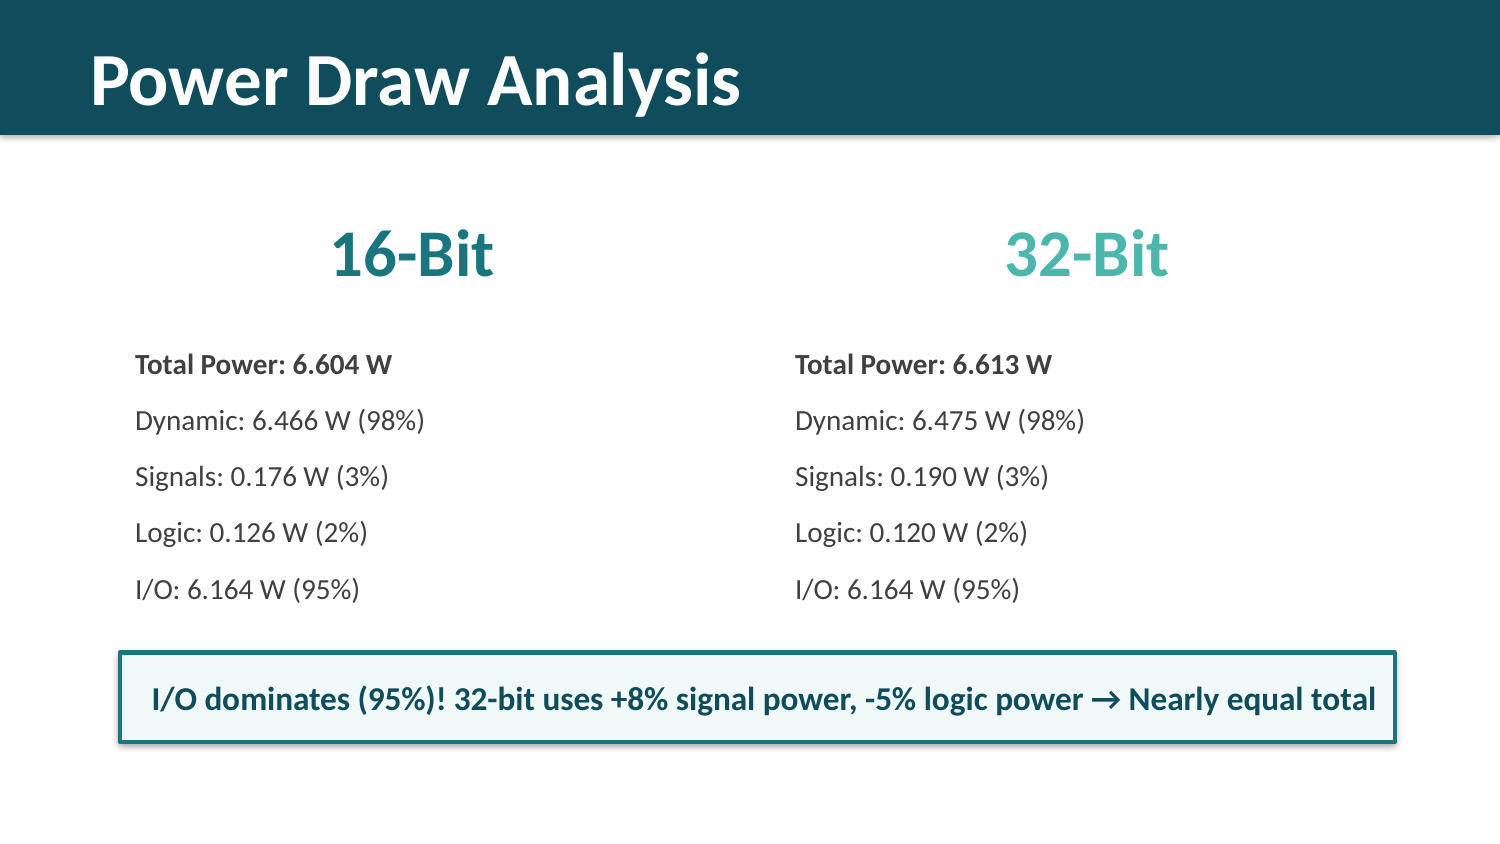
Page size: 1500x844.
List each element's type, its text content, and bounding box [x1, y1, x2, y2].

text_box I/O dominates (95%)! 32-bit uses +8% signal power, -5% logic power → Nearly equal total [119, 652, 1395, 743]
text_box I/O: 6.164 W (95%) [119, 562, 720, 613]
text_box [0, 0, 1500, 135]
text_box Total Power: 6.604 W [119, 337, 720, 388]
text_box Power Draw Analysis [74, 22, 1425, 128]
text_box 16-Bit [74, 202, 749, 298]
text_box Dynamic: 6.475 W (98%) [779, 393, 1380, 444]
text_box I/O: 6.164 W (95%) [779, 562, 1380, 613]
text_box Signals: 0.176 W (3%) [119, 449, 720, 500]
text_box 32-Bit [749, 202, 1425, 298]
text_box Logic: 0.126 W (2%) [119, 506, 720, 557]
text_box Signals: 0.190 W (3%) [779, 449, 1380, 500]
text_box Dynamic: 6.466 W (98%) [119, 393, 720, 444]
text_box Logic: 0.120 W (2%) [779, 506, 1380, 557]
text_box Total Power: 6.613 W [779, 337, 1380, 388]
